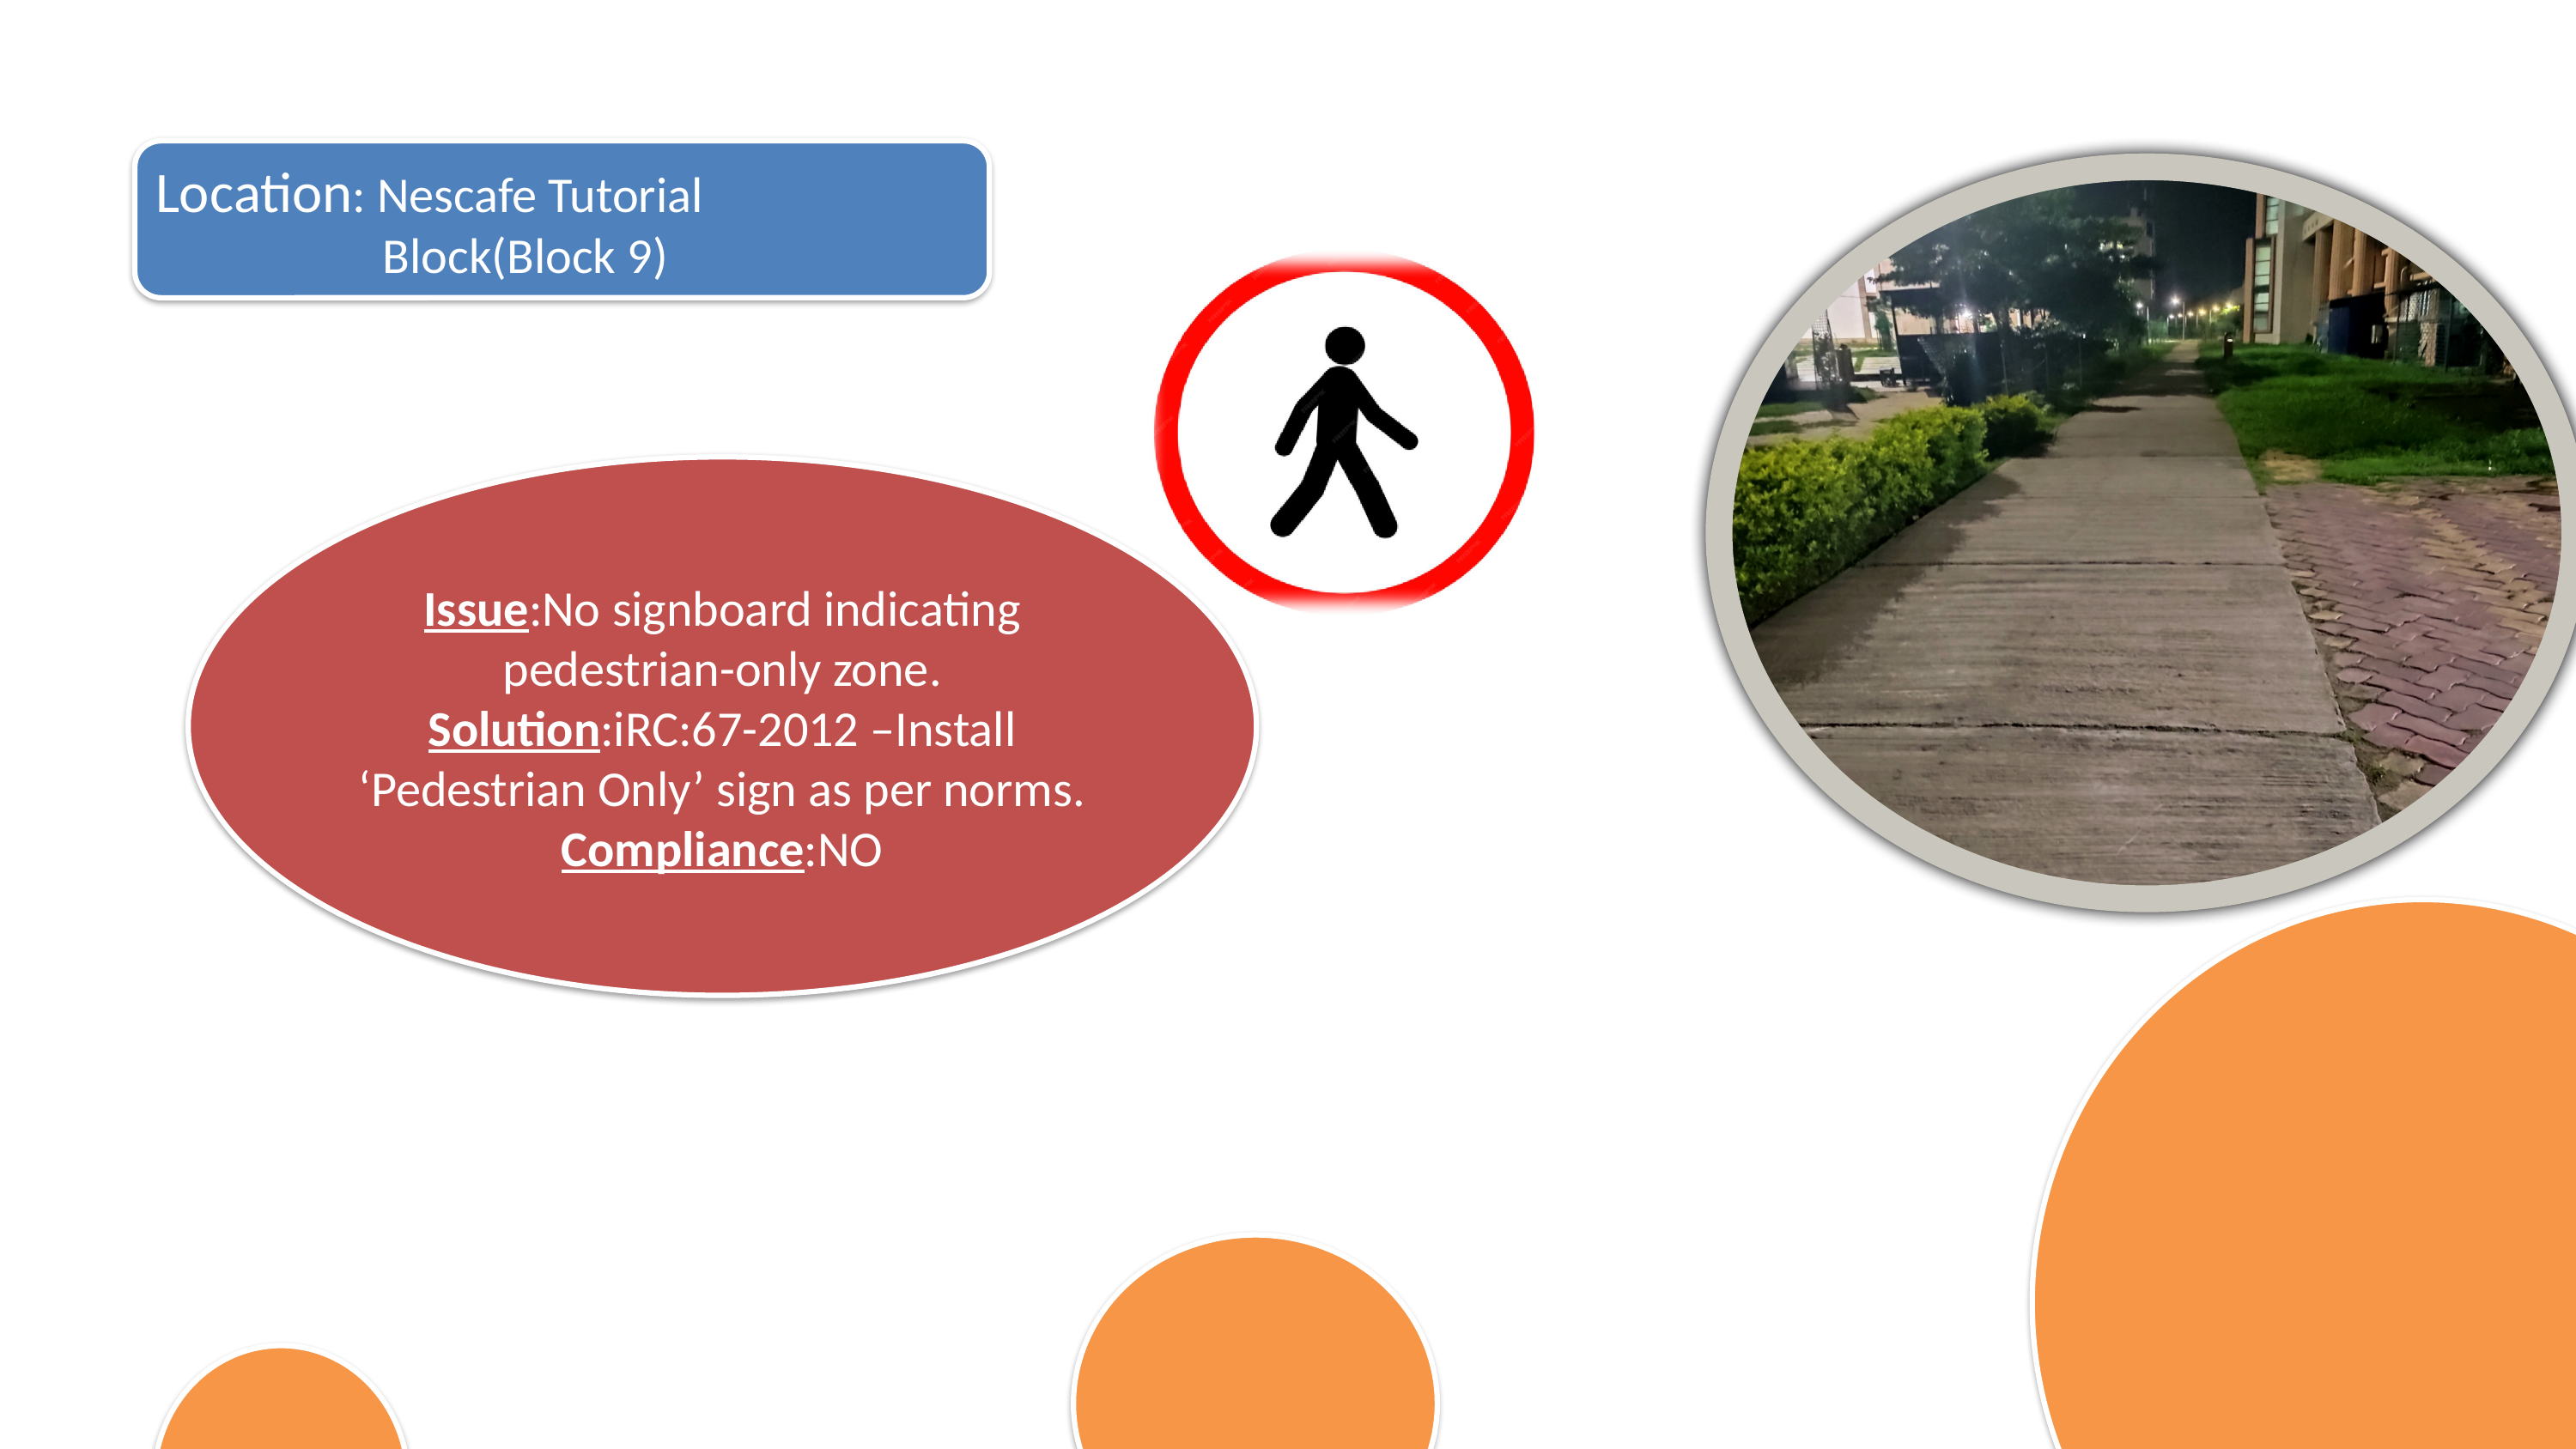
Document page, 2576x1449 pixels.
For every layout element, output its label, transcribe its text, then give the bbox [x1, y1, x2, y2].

picture [1718, 167, 2575, 900]
picture [1137, 249, 1577, 616]
text_box Location: Nescafe Tutorial Block(Block 9) [131, 137, 993, 301]
text_box Issue:No signboard indicating pedestrian-only zone. Solution:iRC:67-2012 –Install ‘Pedestrian Only’ sign as per norms. Compliance:NO [185, 454, 1260, 998]
text_box [1071, 1232, 1441, 1449]
text_box [155, 1343, 408, 1449]
text_box [2029, 906, 2576, 1449]
